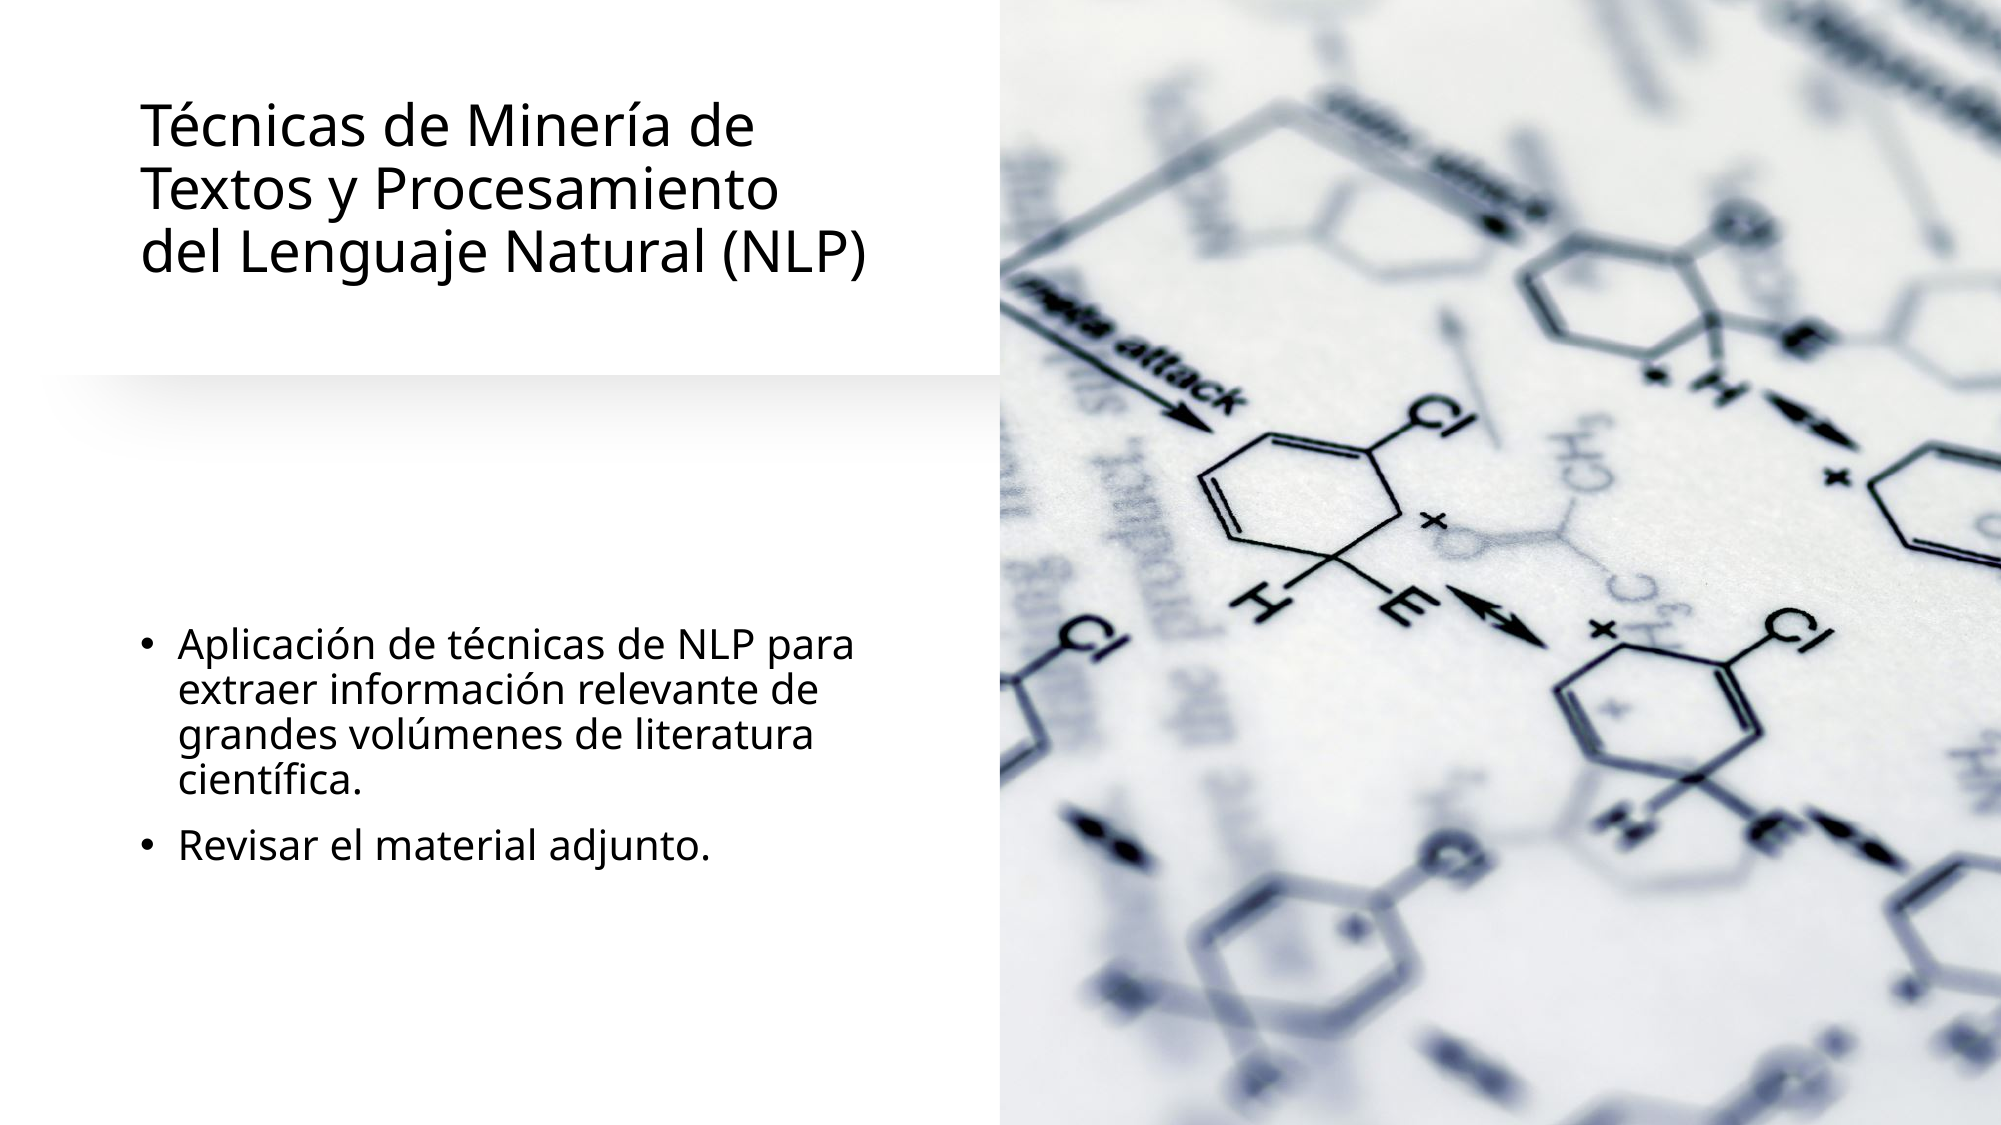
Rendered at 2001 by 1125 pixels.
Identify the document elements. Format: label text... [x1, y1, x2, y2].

text_box [0, 376, 999, 1125]
title Técnicas de Minería de Textos y Procesamiento del Lenguaje Natural (NLP) [124, 57, 888, 324]
text_box [0, 0, 999, 376]
list Aplicación de técnicas de NLP para extraer información relevante de grandes volúmenes de literatura científica. Revisar el material adjunto. [124, 450, 888, 1043]
picture [999, 0, 2001, 1125]
